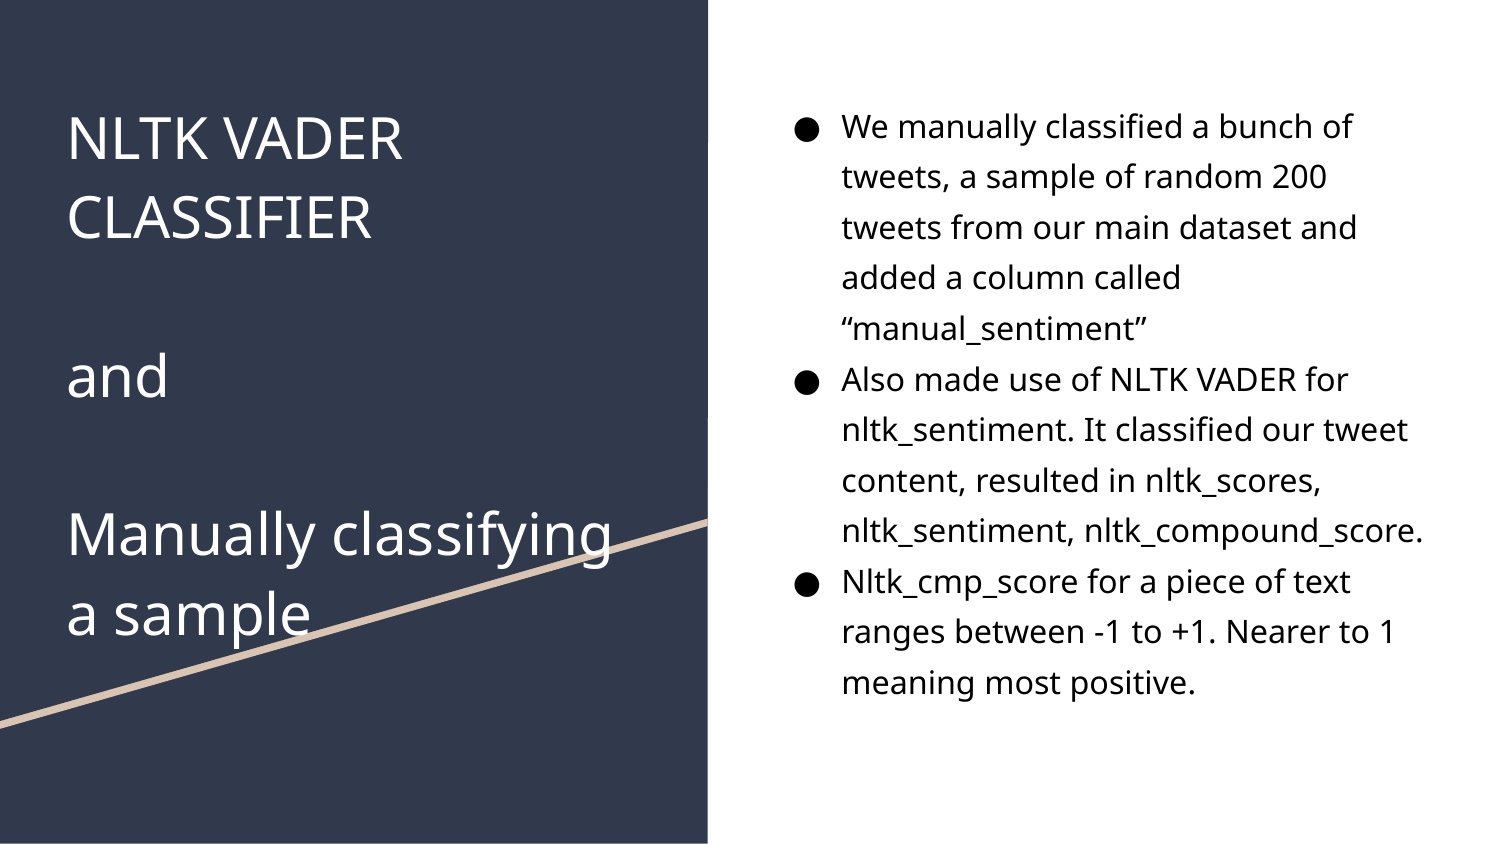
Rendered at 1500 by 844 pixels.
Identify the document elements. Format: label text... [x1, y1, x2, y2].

list We manually classified a bunch of tweets, a sample of random 200 tweets from our main dataset and added a column called “manual_sentiment” Also made use of NLTK VADER for nltk_sentiment. It classified our tweet content, resulted in nltk_scores, nltk_sentiment, nltk_compound_score. Nltk_cmp_score for a piece of text ranges between -1 to +1. Nearer to 1 meaning most positive. [761, 82, 1446, 755]
title NLTK VADER CLASSIFIER and Manually classifying a sample [51, 82, 660, 778]
